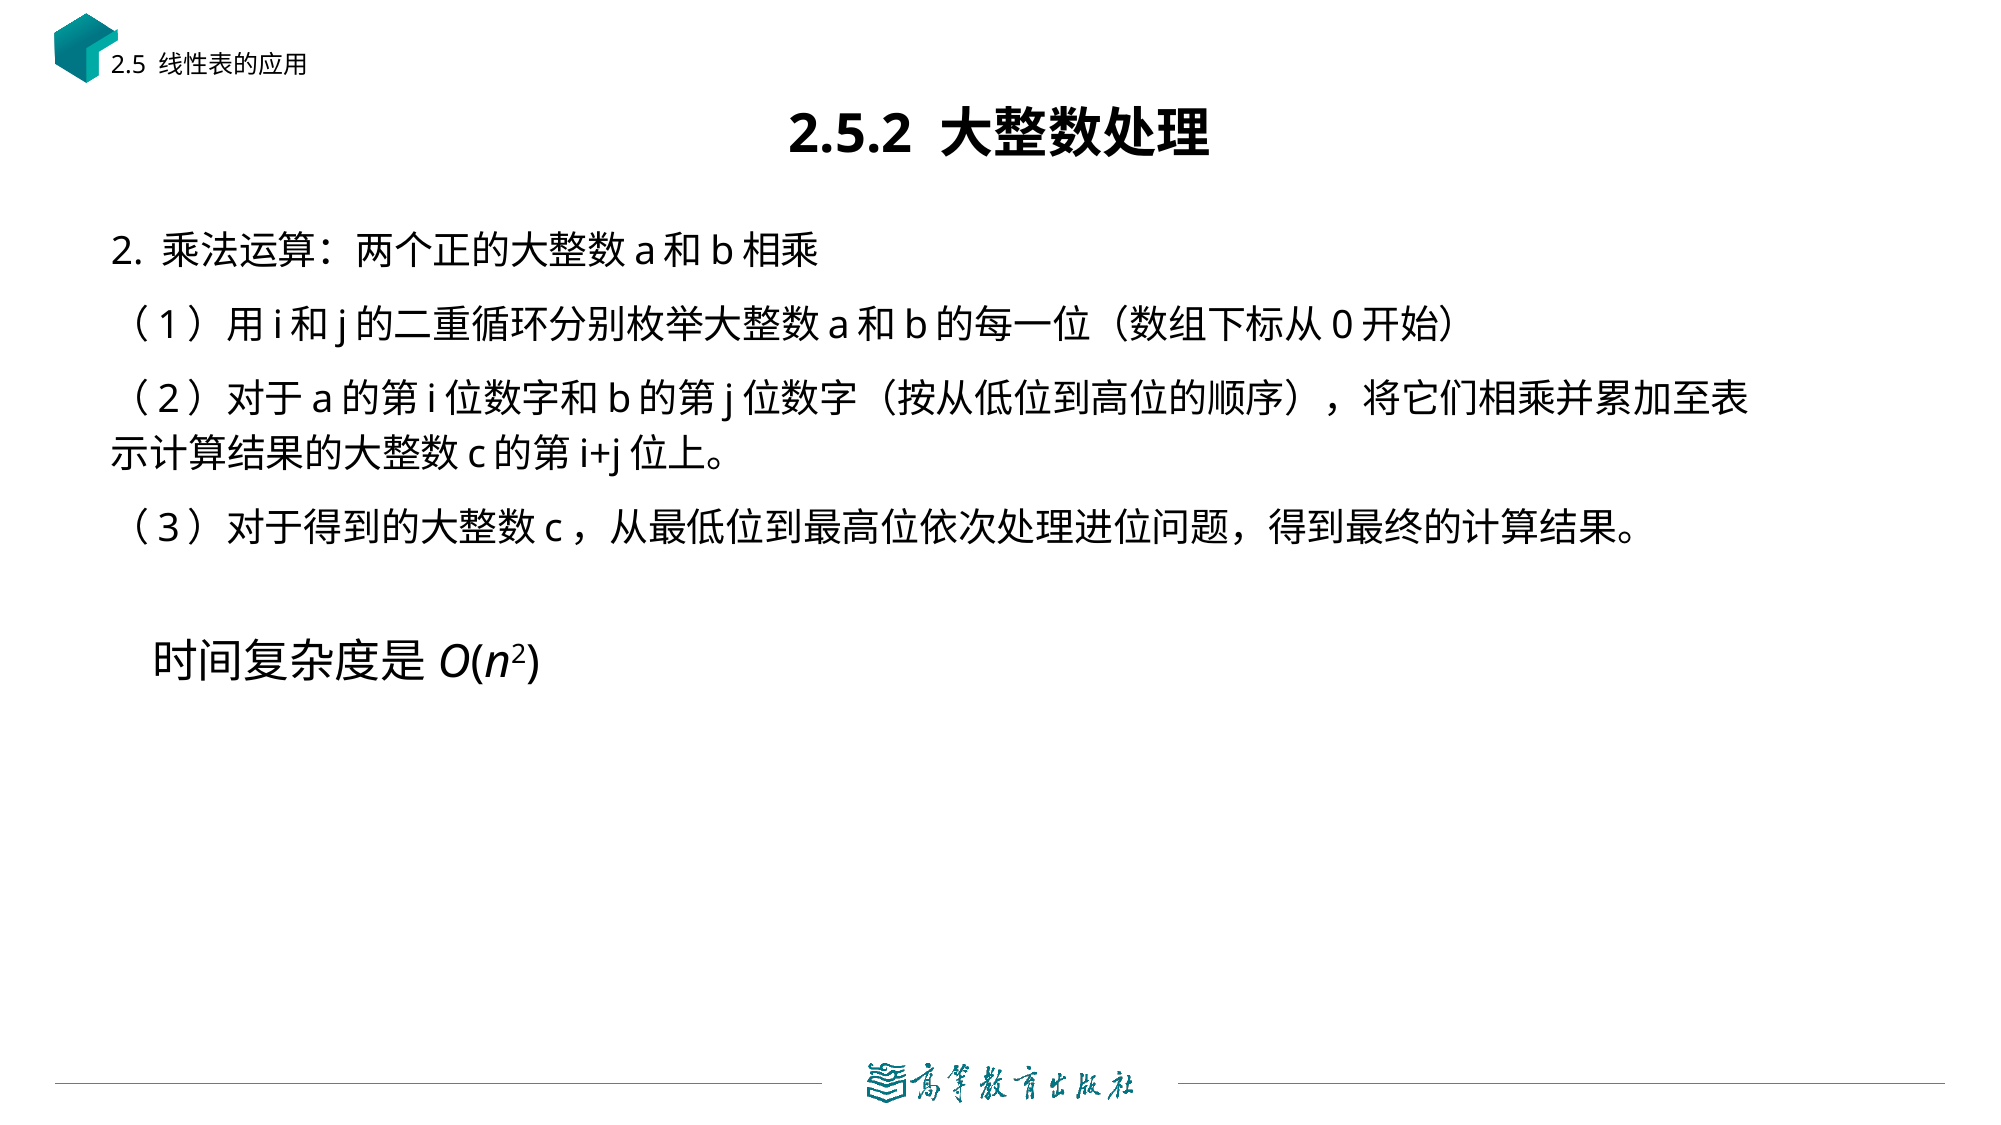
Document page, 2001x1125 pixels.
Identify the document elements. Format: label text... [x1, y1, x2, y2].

picture [867, 1063, 1133, 1103]
subtitle 2.5 线性表的应用 [95, 44, 894, 99]
title 2.5.2 大整数处理 [137, 92, 1863, 178]
text_box 时间复杂度是O(n2) [137, 624, 588, 694]
list 2. 乘法运算：两个正的大整数a和b相乘 （1）用i和j的二重循环分别枚举大整数a和b的每一位（数组下标从0开始） （2）对于a的第i位数字和b的第j位数字（按从低位到高位的顺序），将它们相乘并累加至表示计算结果的大整数c的第i+j位上。 （3）对于得到的大整数c，从最低位到最高位依次处理进位问题，得到最终的计算结果。 [95, 209, 1769, 563]
